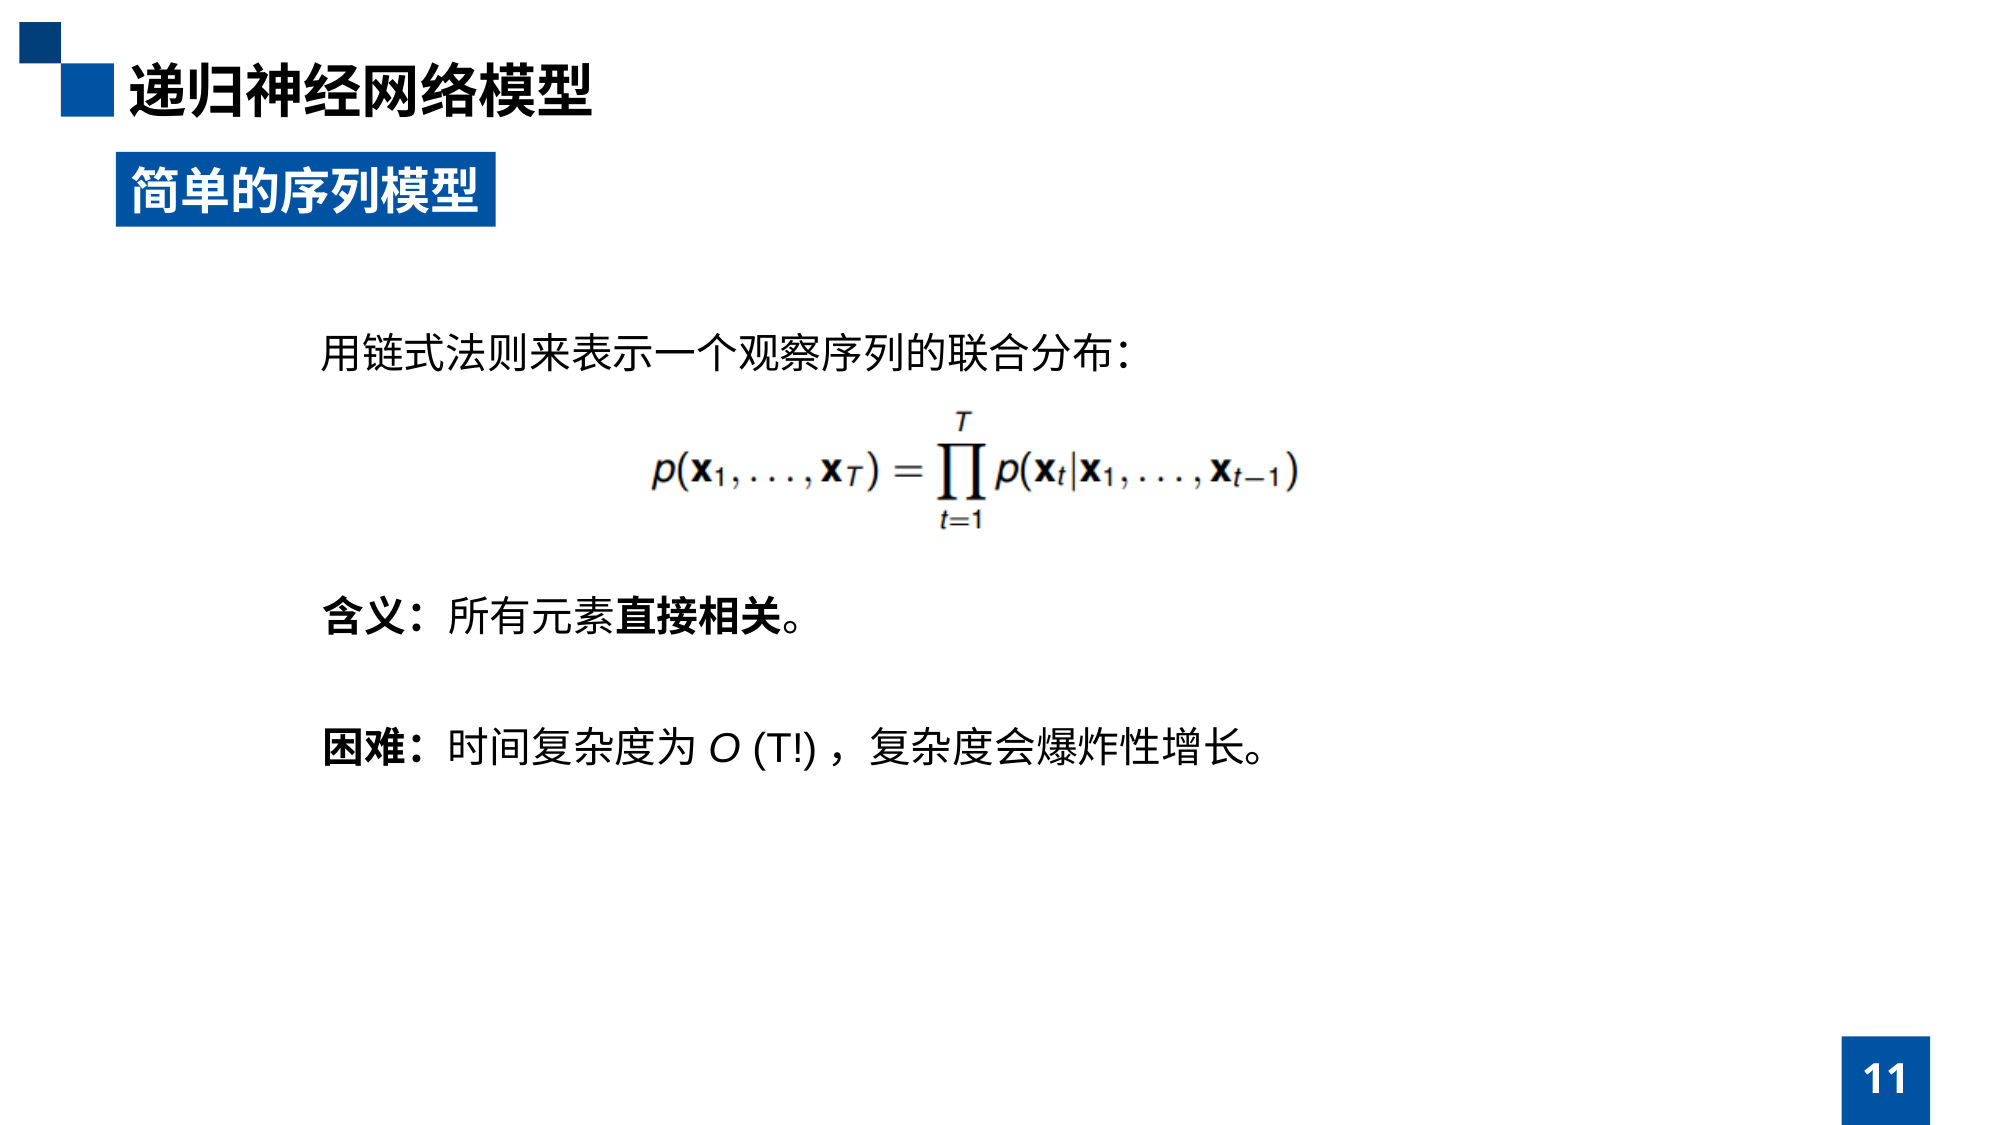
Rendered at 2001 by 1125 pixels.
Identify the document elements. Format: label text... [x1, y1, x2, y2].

picture [646, 386, 1338, 550]
text_box 含义：所有元素直接相关。 [308, 582, 839, 647]
slide_number 11 [1771, 1050, 2000, 1111]
text_box 困难：时间复杂度为O (T!)，复杂度会爆炸性增长。 [307, 713, 1302, 778]
text_box 递归神经网络模型 [113, 47, 1078, 132]
text_box 用链式法则来表示一个观察序列的联合分布： [305, 306, 1850, 384]
text_box 简单的序列模型 [115, 151, 496, 227]
